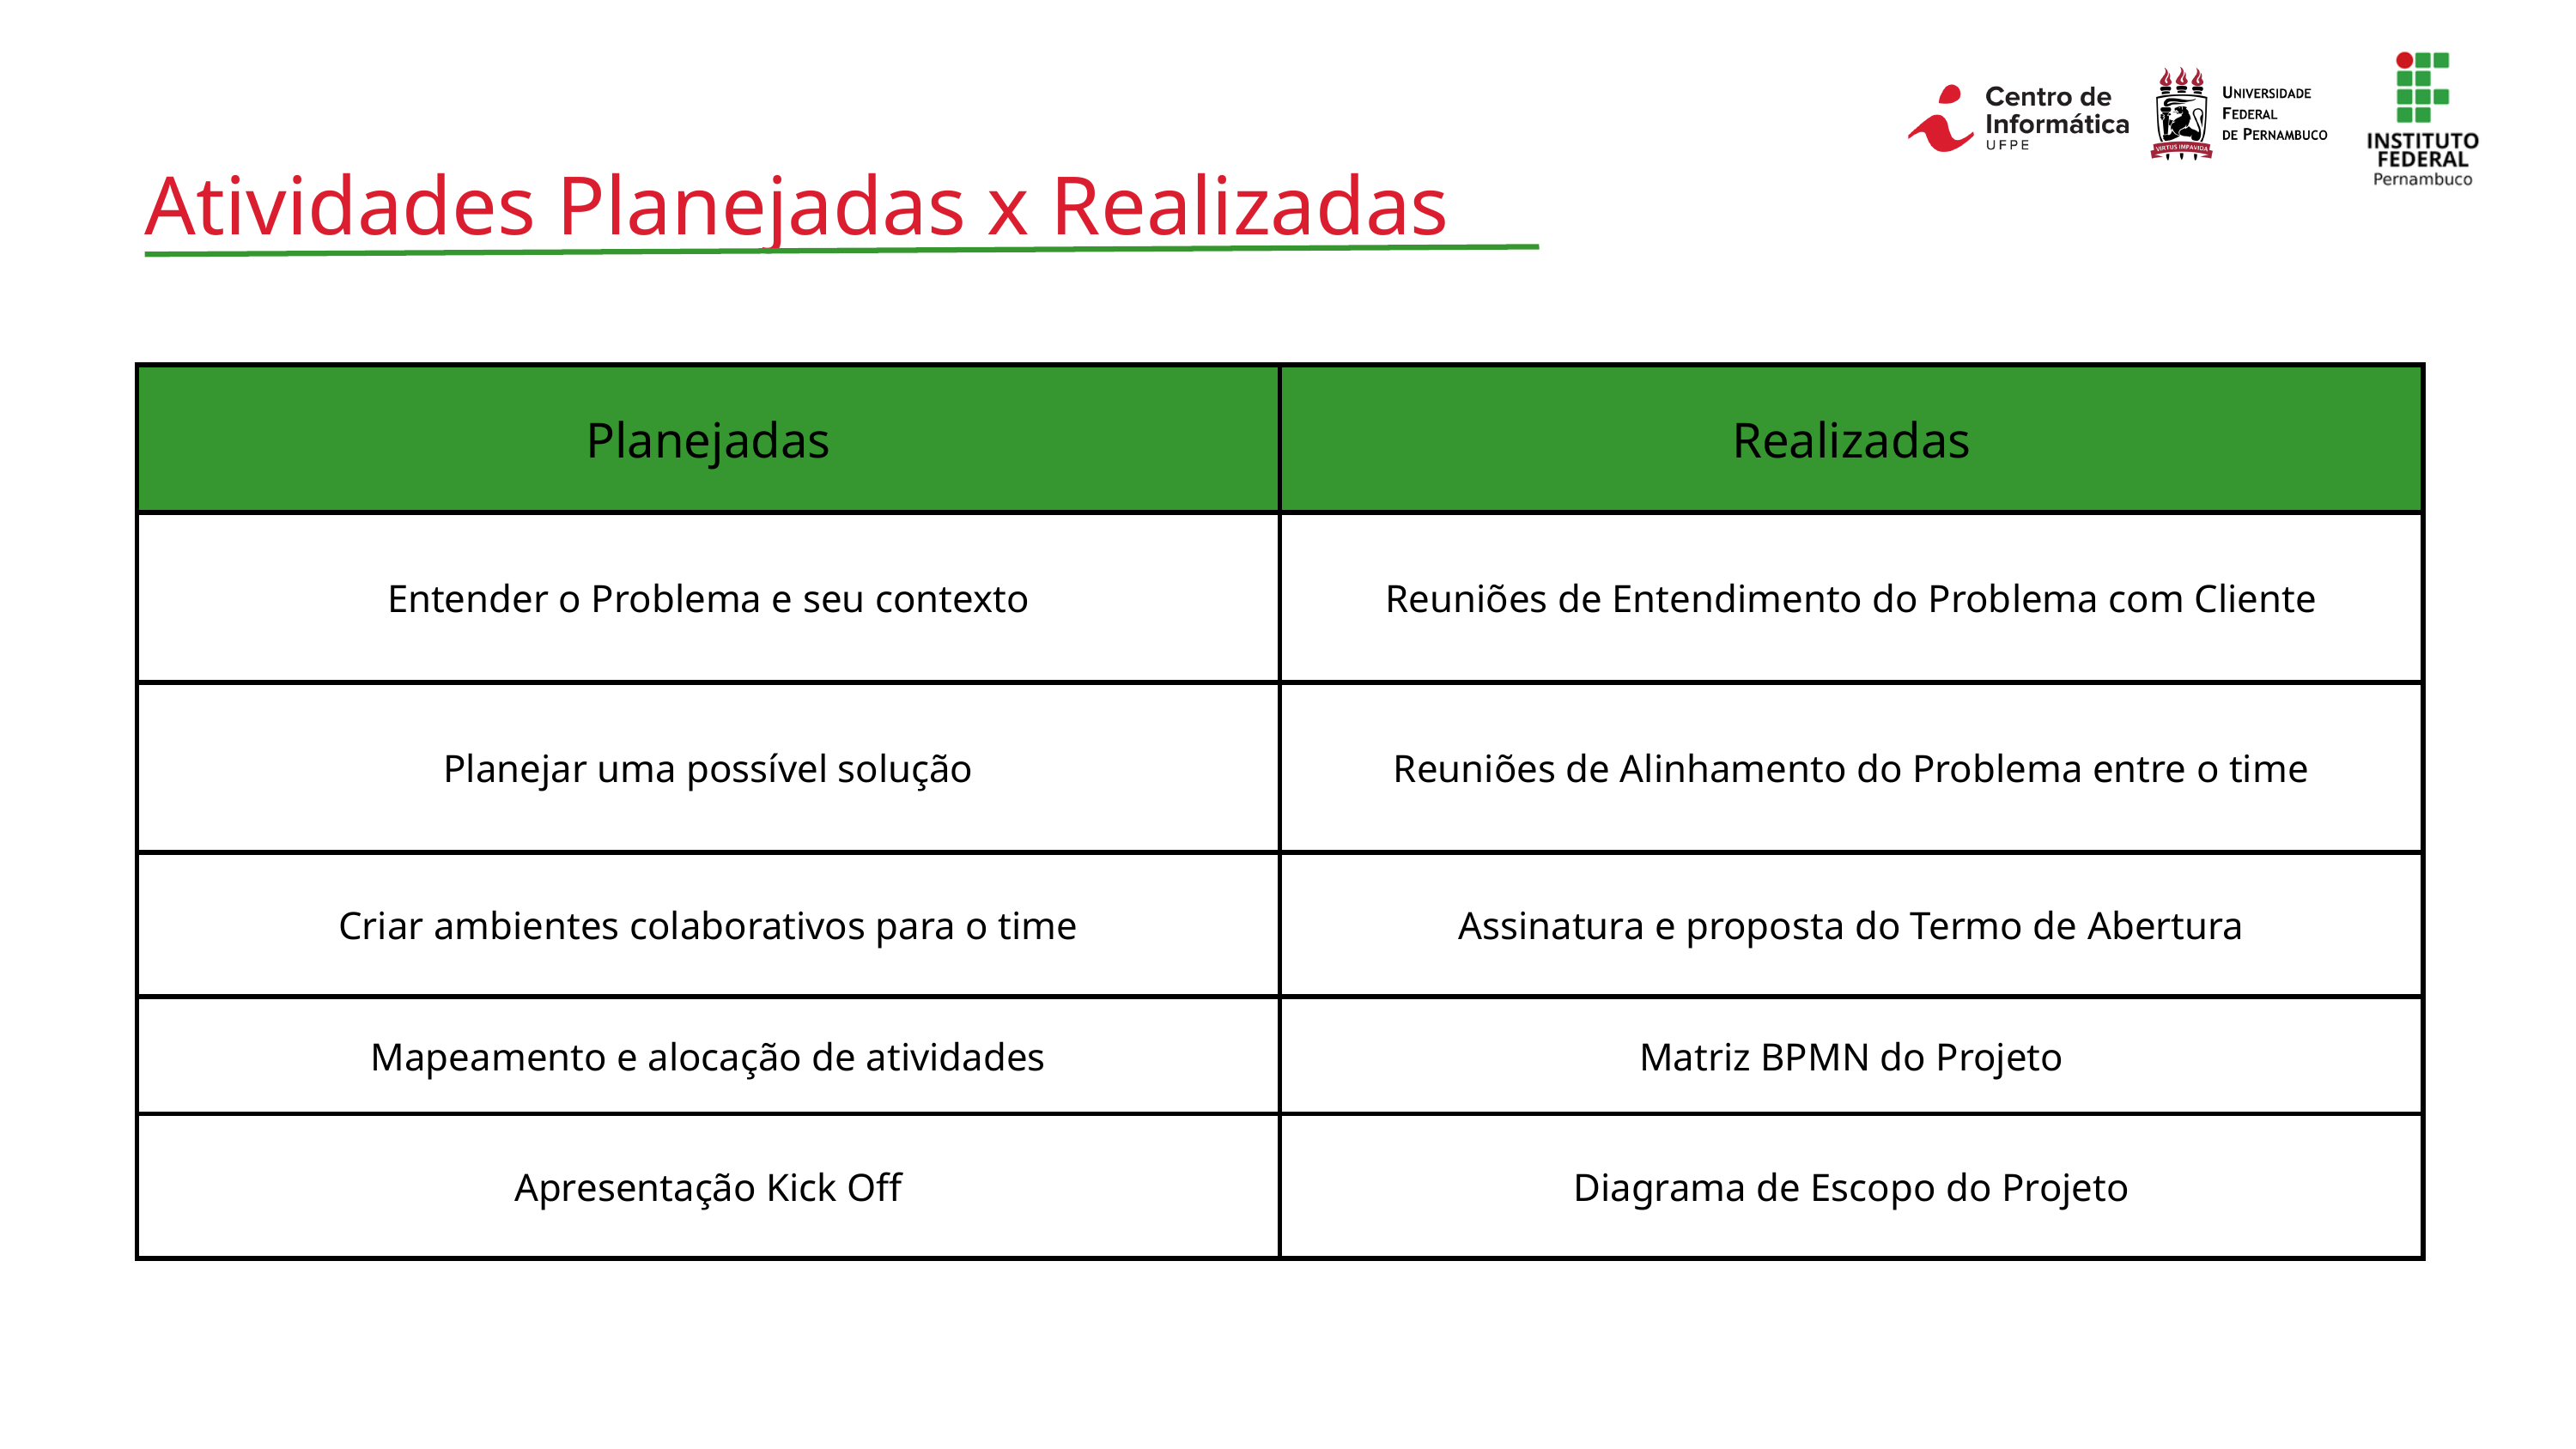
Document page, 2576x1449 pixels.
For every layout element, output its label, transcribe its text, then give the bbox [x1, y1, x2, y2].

table_cell Diagrama de Escopo do Projeto [1282, 1116, 2421, 1256]
table_cell Reuniões de Alinhamento do Problema entre o time [1282, 685, 2421, 850]
text_box [1880, 50, 2354, 191]
table_cell Assinatura e proposta do Termo de Abertura [1282, 855, 2421, 994]
table_cell Entender o Problema e seu contexto [139, 515, 1278, 680]
text_box Atividades Planejadas x Realizadas [144, 137, 1570, 252]
table_header Planejadas [139, 367, 1278, 510]
text_box [2342, 50, 2504, 188]
table_header Realizadas [1282, 367, 2421, 510]
table_cell Apresentação Kick Off [139, 1116, 1278, 1256]
table_cell Reuniões de Entendimento do Problema com Cliente [1282, 515, 2421, 680]
table_cell Mapeamento e alocação de atividades [139, 999, 1278, 1112]
table_cell Criar ambientes colaborativos para o time [139, 855, 1278, 994]
table_cell Planejar uma possível solução [139, 685, 1278, 850]
table_cell Matriz BPMN do Projeto [1282, 999, 2421, 1112]
